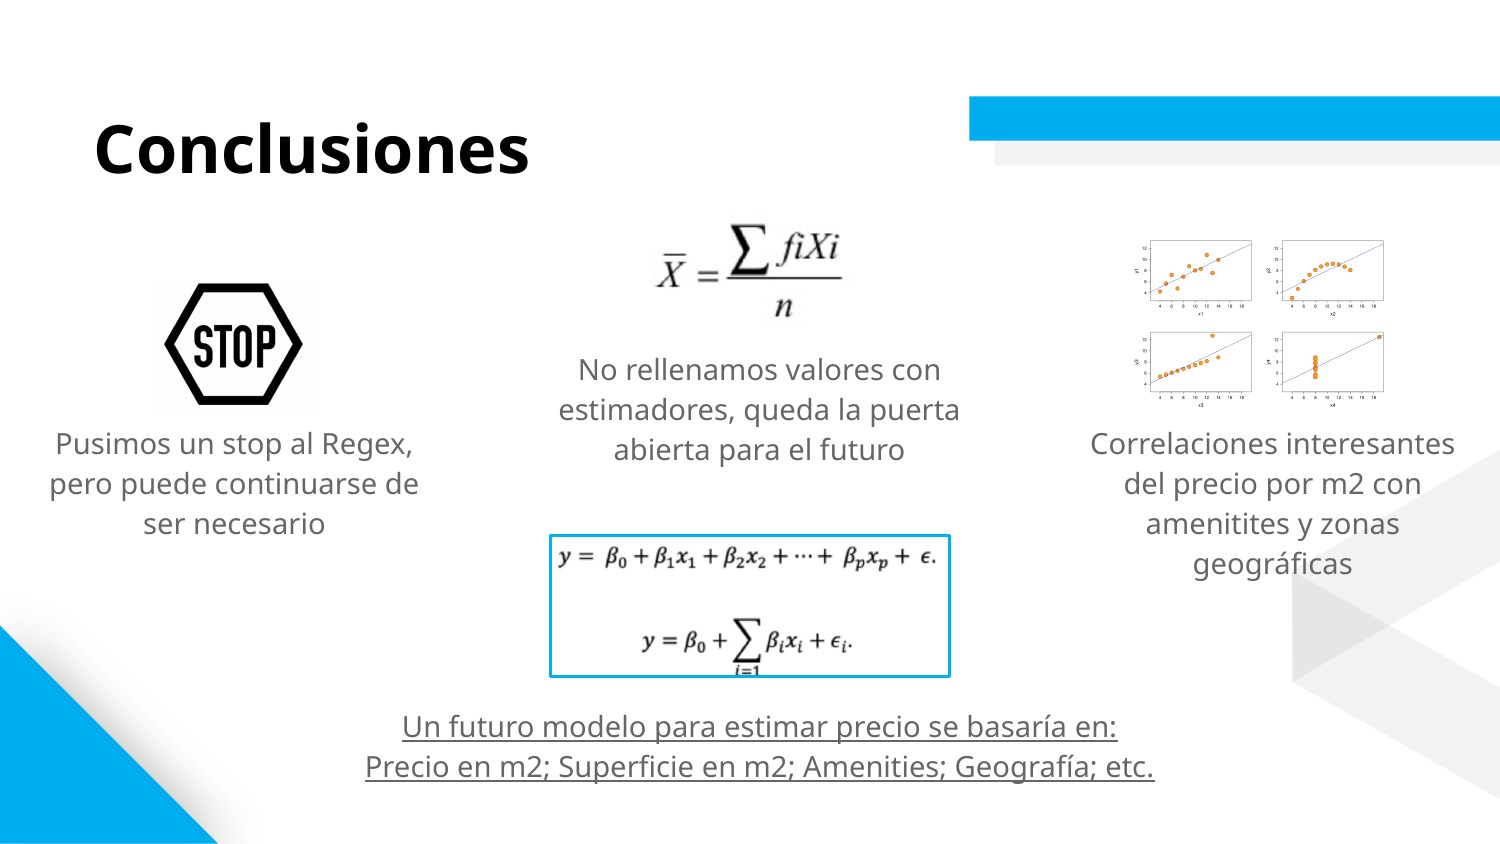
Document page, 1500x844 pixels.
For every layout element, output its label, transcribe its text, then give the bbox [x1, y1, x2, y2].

text_box Un futuro modelo para estimar precio se basaría en: Precio en m2; Superficie en m2; Amenities; Geografía; etc. [244, 703, 1276, 789]
text_box Pusimos un stop al Regex, pero puede continuarse de ser necesario [46, 419, 423, 596]
text_box Conclusiones [93, 106, 855, 182]
text_box No rellenamos valores con estimadores, queda la puerta abierta para el futuro [529, 345, 990, 432]
text_box [0, 625, 219, 844]
text_box [969, 96, 1500, 141]
text_box Correlaciones interesantes del precio por m2 con amenitites y zonas geográficas [1067, 419, 1479, 569]
picture [0, 0, 1500, 844]
